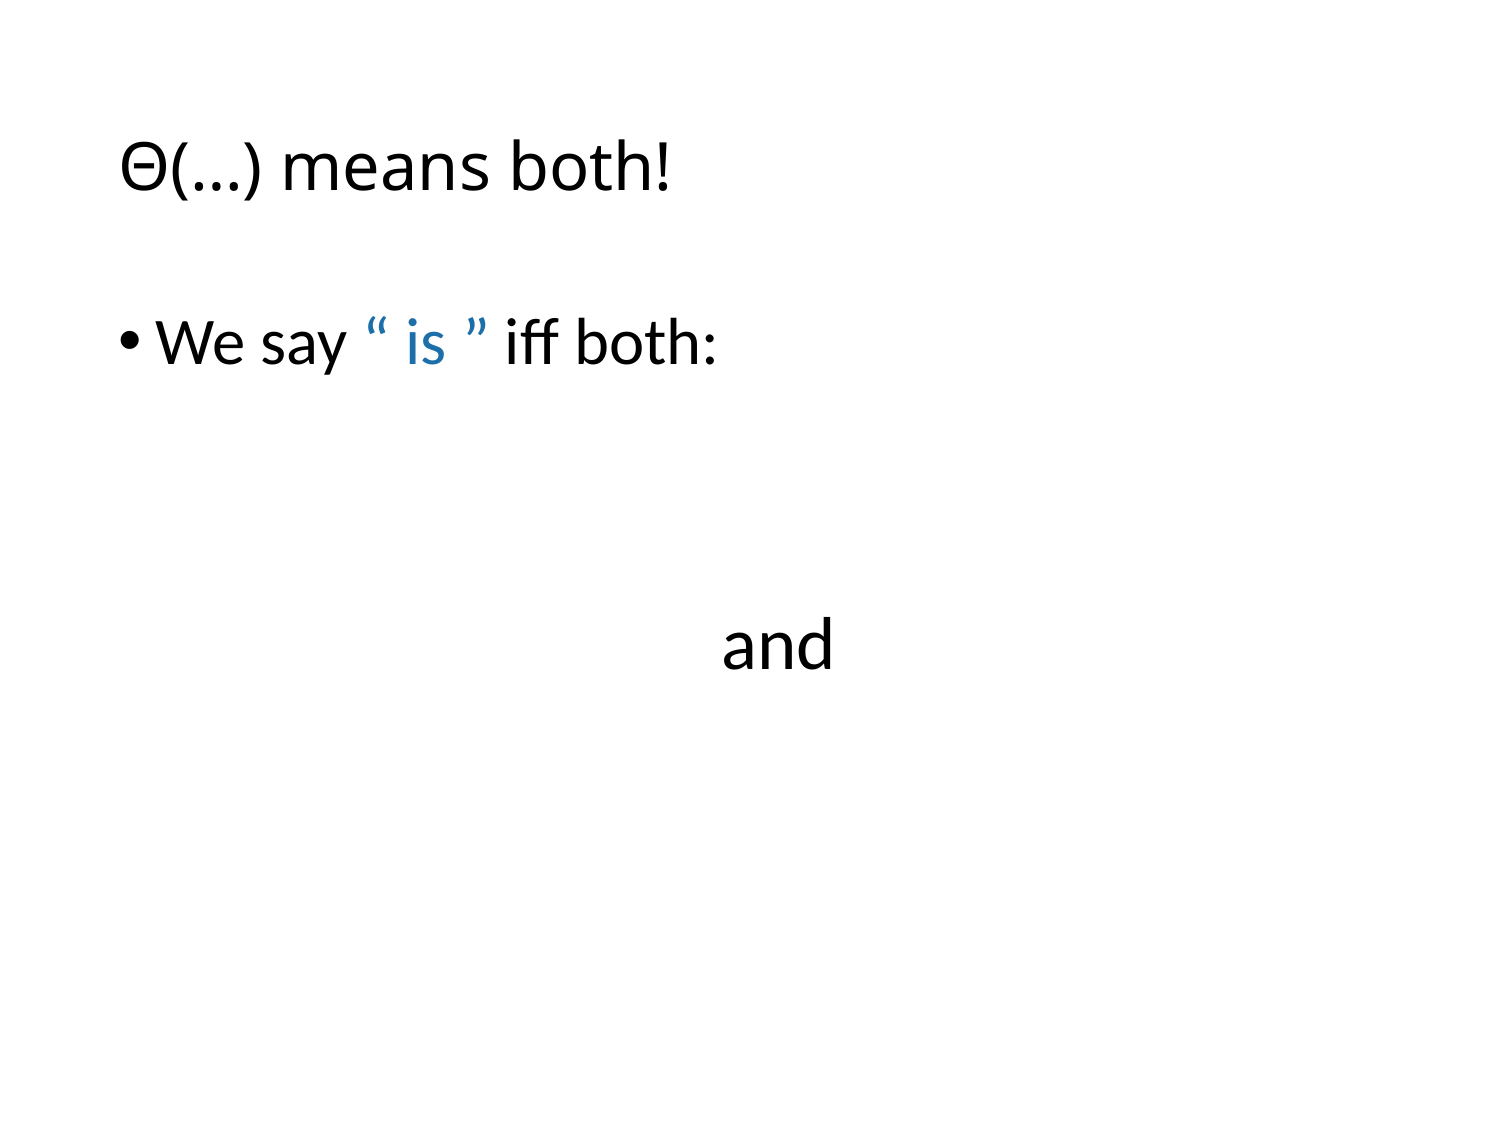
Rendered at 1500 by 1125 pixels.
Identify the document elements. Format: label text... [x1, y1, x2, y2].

title Θ(…) means both! [103, 59, 1397, 278]
